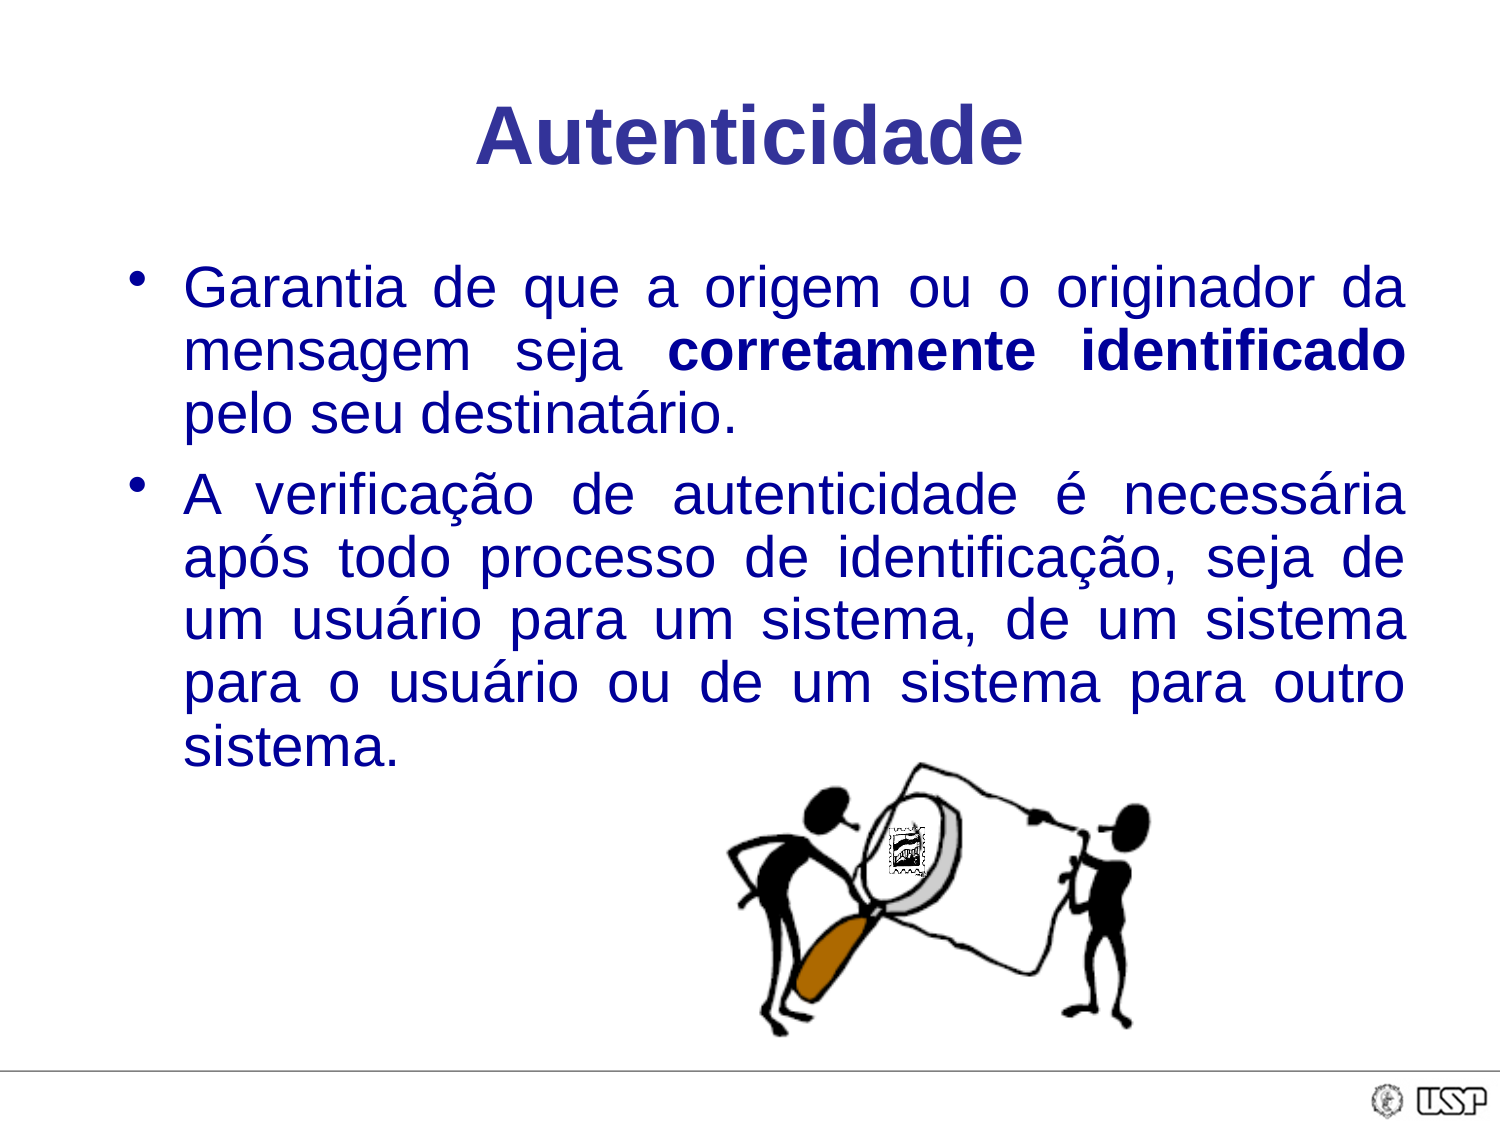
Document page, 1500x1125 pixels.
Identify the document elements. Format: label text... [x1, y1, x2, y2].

list Garantia de que a origem ou o originador da mensagem seja corretamente identificado pelo seu destinatário. A verificação de autenticidade é necessária após todo processo de identificação, seja de um usuário para um sistema, de um sistema para o usuário ou de um sistema para outro sistema. [112, 249, 1424, 847]
picture [684, 758, 1167, 1048]
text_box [887, 825, 928, 879]
title Autenticidade [112, 37, 1388, 225]
picture [1364, 1075, 1500, 1125]
